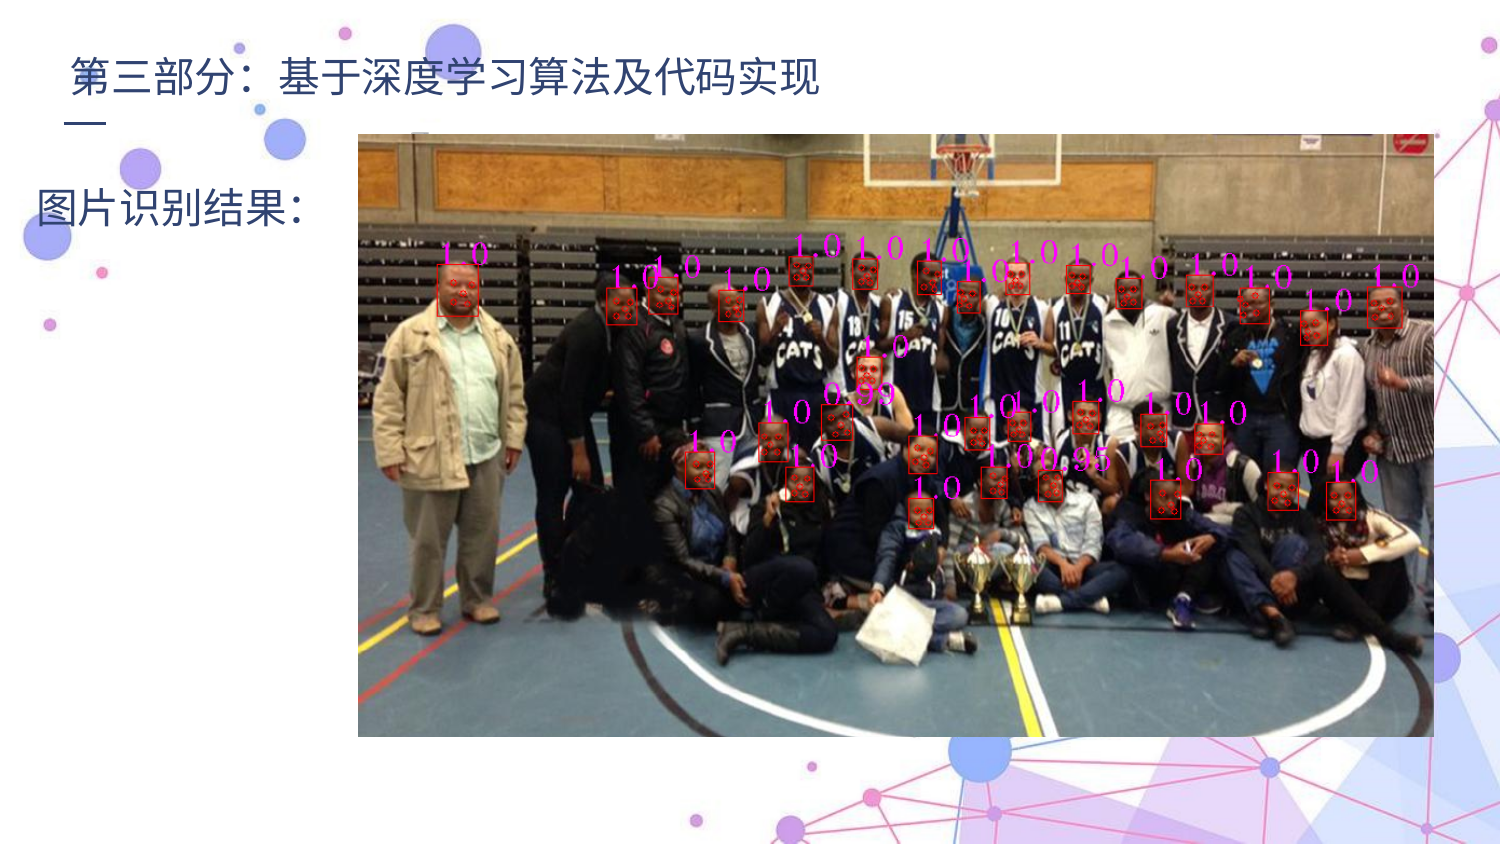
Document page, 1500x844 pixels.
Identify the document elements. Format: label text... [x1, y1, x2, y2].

text_box 图片识别结果： [21, 174, 319, 240]
picture [0, 0, 1500, 844]
text_box 第三部分：基于深度学习算法及代码实现 [54, 43, 836, 159]
